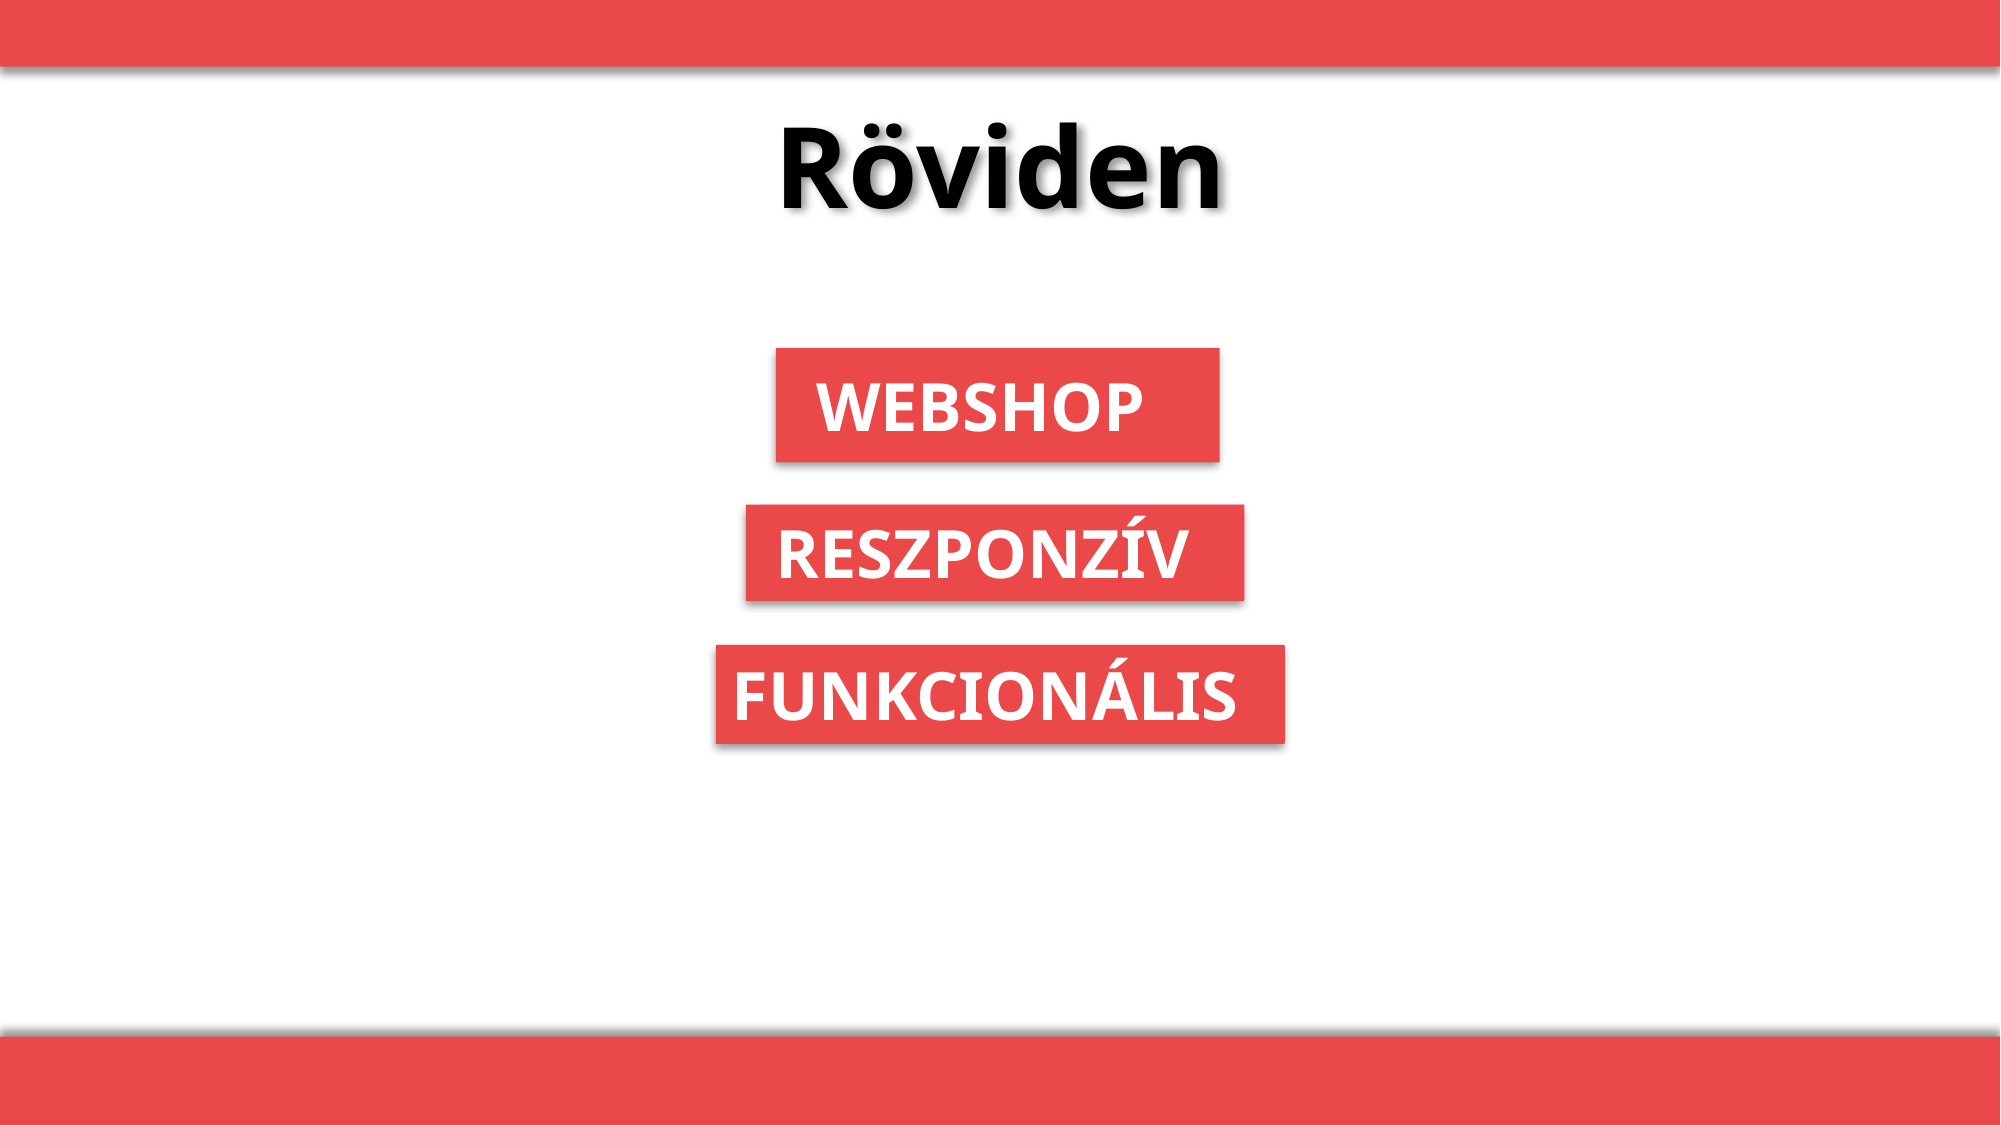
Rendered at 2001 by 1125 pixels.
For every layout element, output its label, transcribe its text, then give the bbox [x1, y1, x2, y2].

text_box [775, 347, 1221, 463]
text_box [0, 0, 2000, 68]
text_box RESZPONZÍV [760, 504, 1245, 600]
text_box Röviden [0, 88, 2000, 239]
text_box [0, 1036, 2000, 1125]
text_box [715, 644, 1286, 745]
text_box WEBSHOP [801, 357, 1201, 453]
text_box FUNKCIONÁLIS [716, 646, 1285, 742]
text_box [745, 504, 1245, 602]
